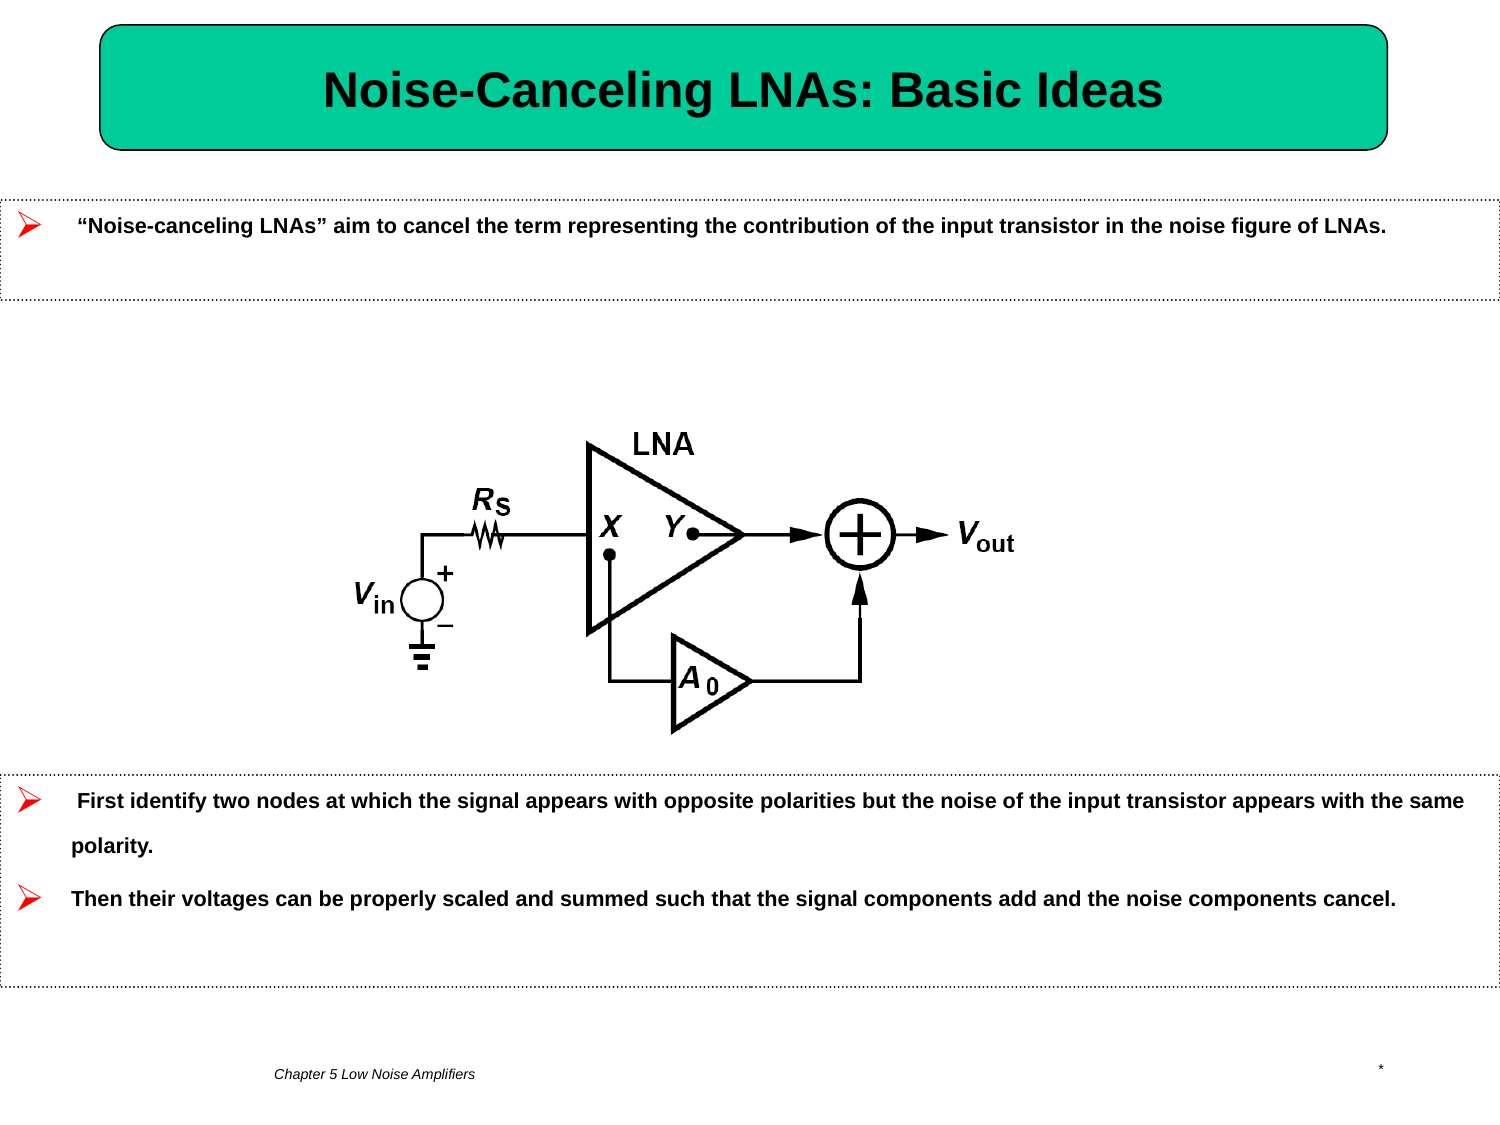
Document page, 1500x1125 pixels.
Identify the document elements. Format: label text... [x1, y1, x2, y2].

title Noise-Canceling LNAs: Basic Ideas [99, 24, 1388, 151]
text_box “Noise-canceling LNAs” aim to cancel the term representing the contribution of the input transistor in the noise figure of LNAs. [0, 200, 1500, 300]
text_box First identify two nodes at which the signal appears with opposite polarities but the noise of the input transistor appears with the same polarity. Then their voltages can be properly scaled and summed such that the signal components add and the noise components cancel. [0, 774, 1500, 988]
picture [337, 424, 1016, 738]
